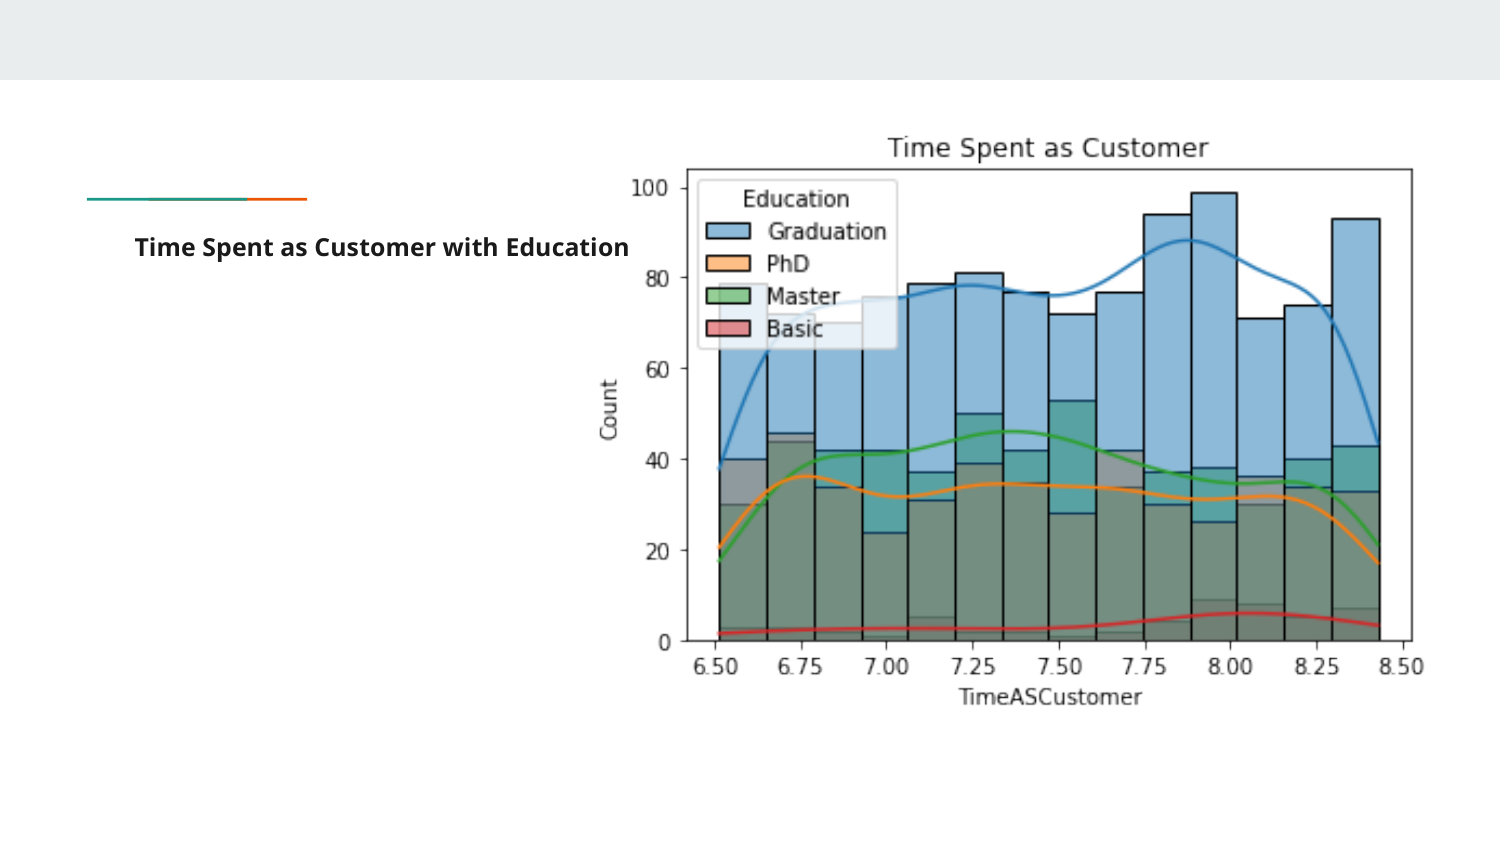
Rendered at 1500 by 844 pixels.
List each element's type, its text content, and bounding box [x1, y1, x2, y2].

picture [585, 121, 1442, 723]
title Time Spent as Customer with Education [119, 216, 580, 305]
